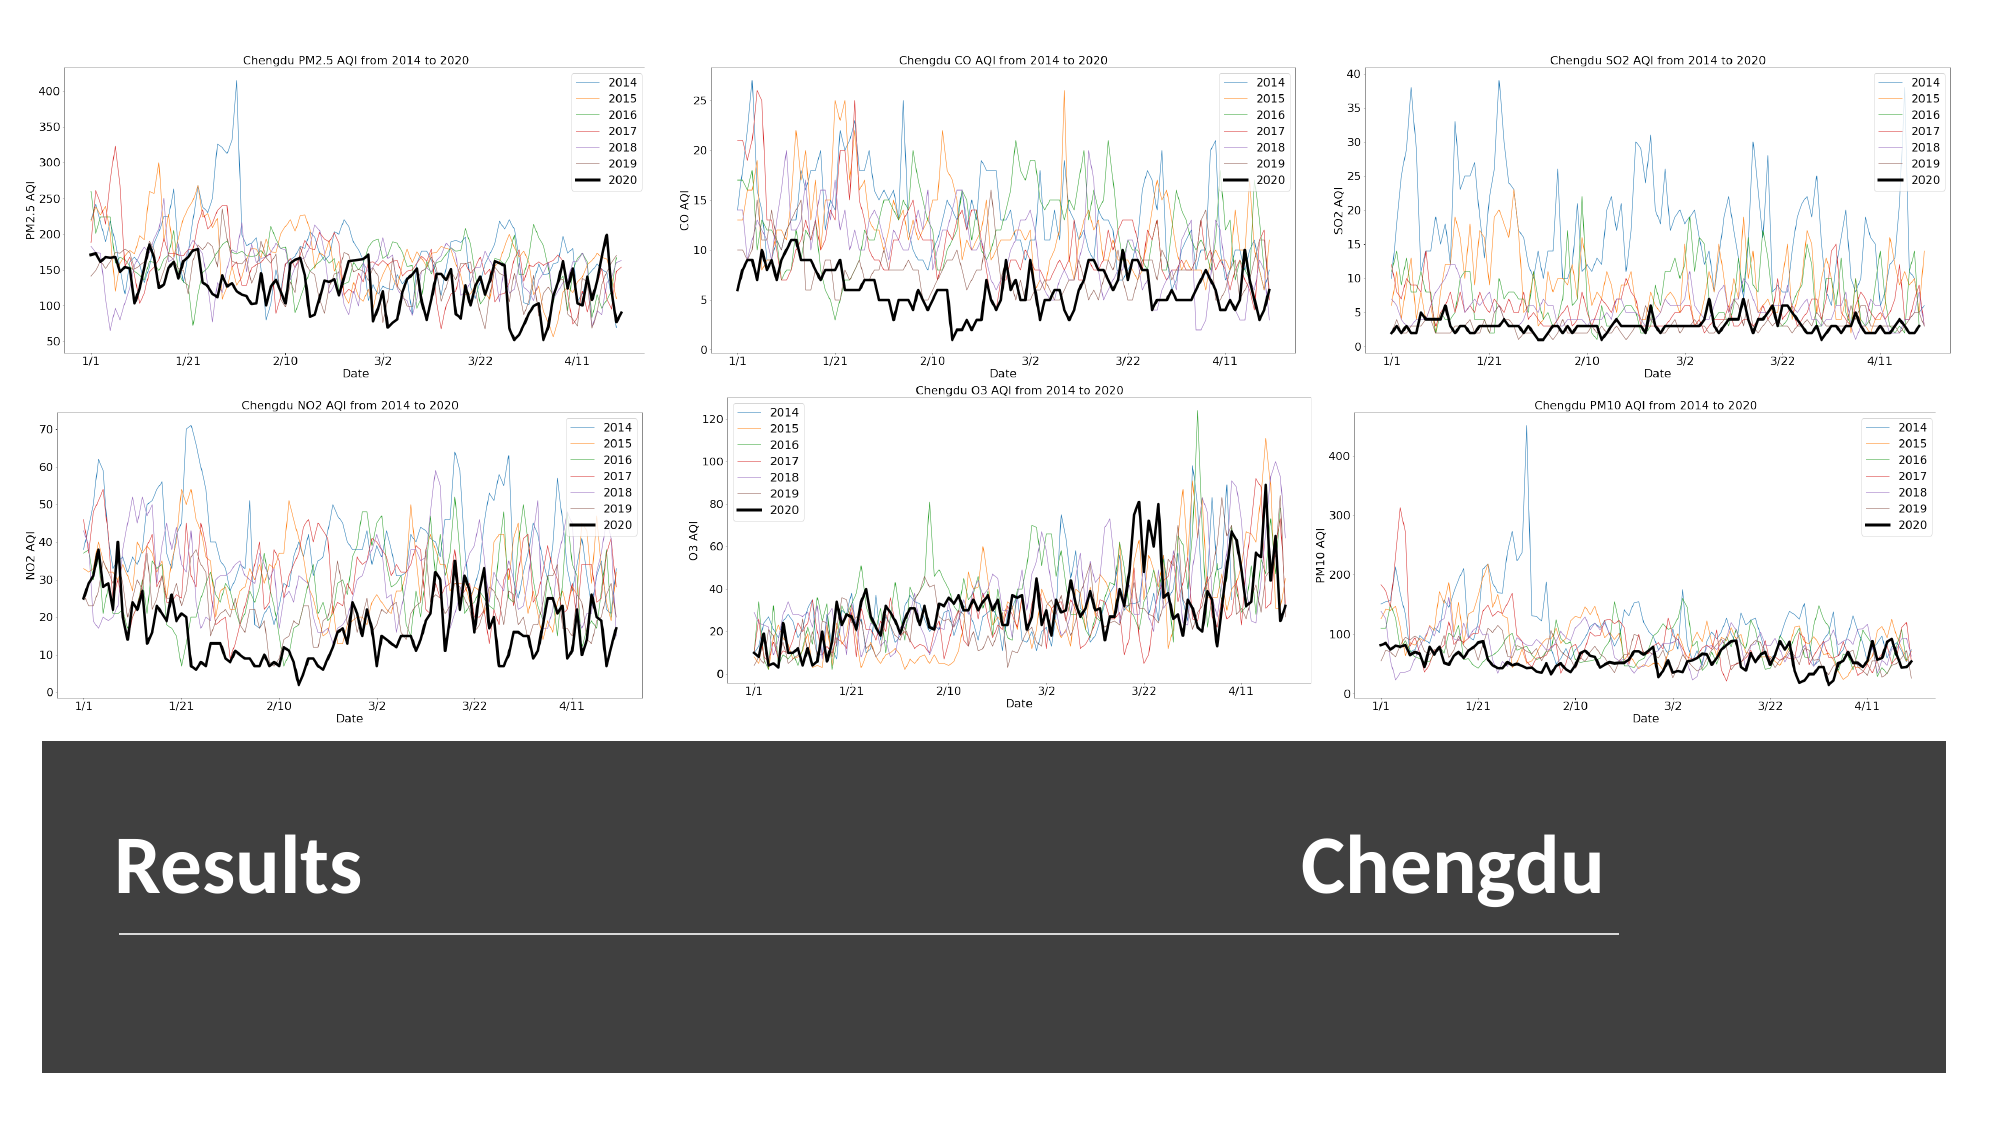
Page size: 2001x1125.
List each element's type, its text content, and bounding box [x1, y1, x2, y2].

text_box [51, 750, 1937, 1064]
picture [22, 52, 645, 383]
picture [1330, 52, 1954, 383]
text_box Chengdu [1286, 803, 1906, 918]
picture [22, 397, 645, 728]
text_box Results [99, 777, 1876, 920]
picture [676, 52, 1936, 728]
